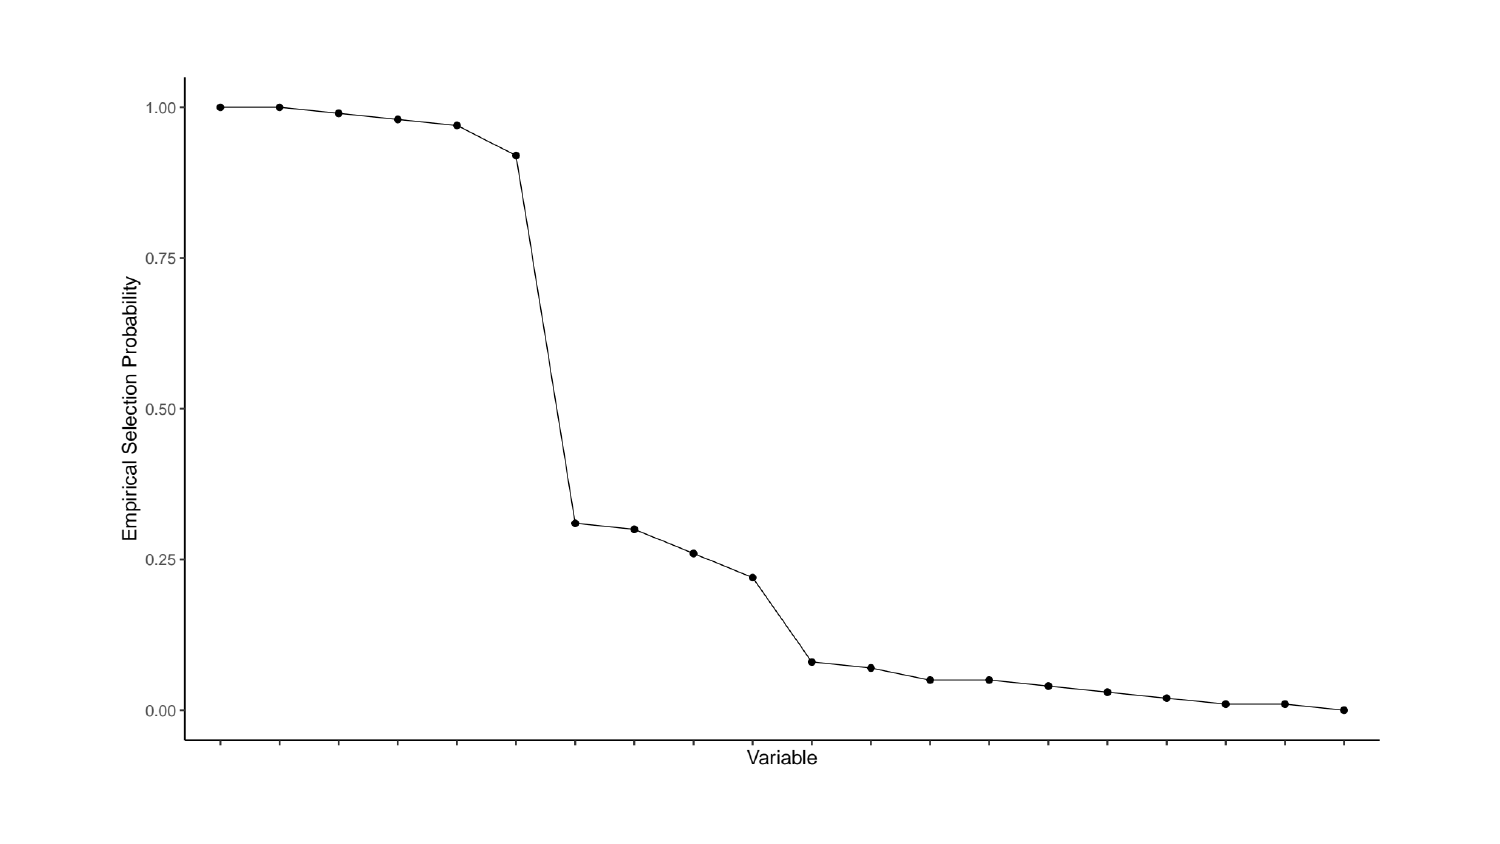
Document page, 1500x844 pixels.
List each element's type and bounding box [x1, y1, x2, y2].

picture [112, 67, 1388, 777]
